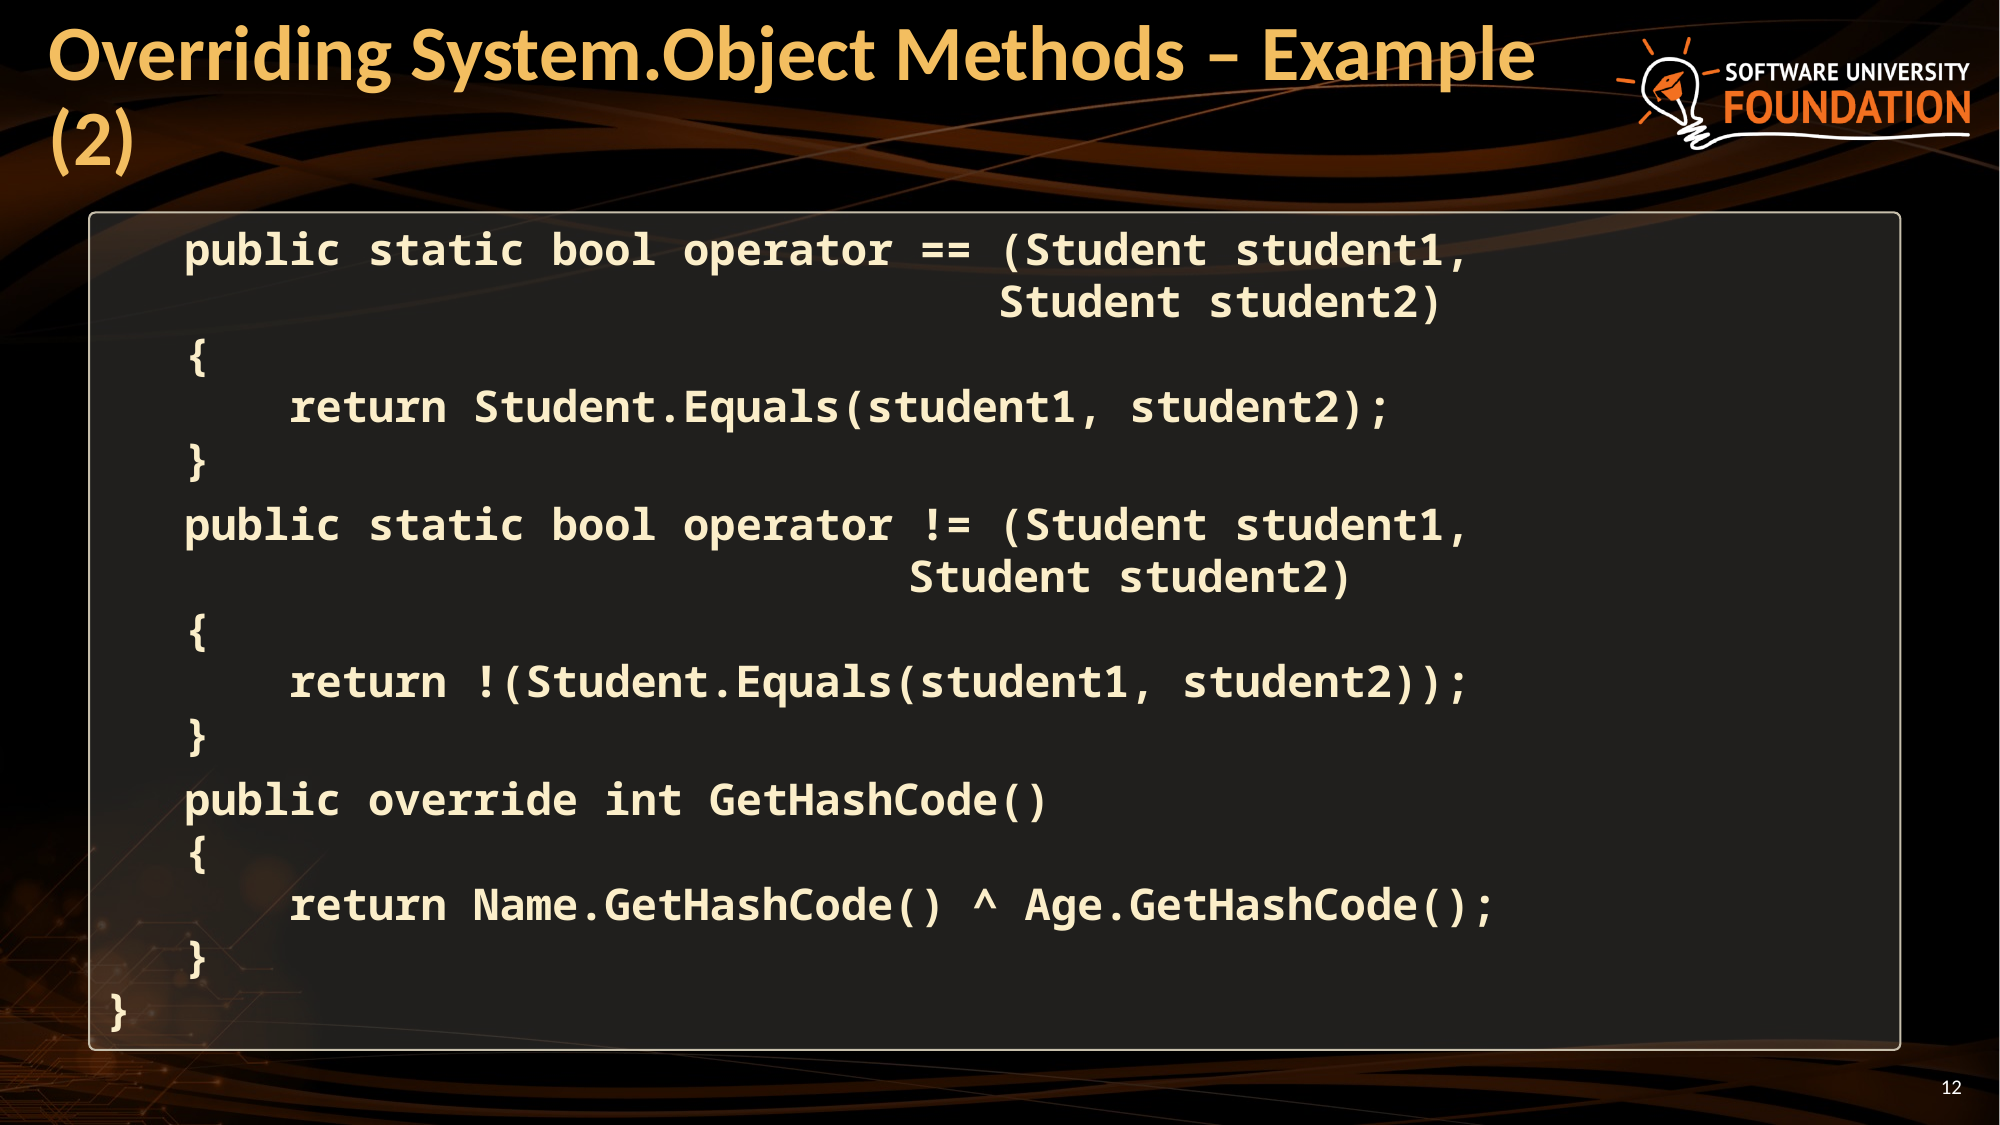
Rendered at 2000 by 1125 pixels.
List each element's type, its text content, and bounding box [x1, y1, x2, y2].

picture [0, 0, 2000, 1125]
slide_number 12 [1897, 1070, 1968, 1103]
text_box public static bool operator == (Student student1, Student student2) { return Student.Equals(student1, student2); } public static bool operator != (Student student1, Student student2) { return !(Student.Equals(student1, student2)); } public override int GetHashCode() { return Name.GetHashCode() ^ Age.GetHashCode(); } } [89, 212, 1901, 1050]
title Overriding System.Object Methods – Example (2) [30, 6, 1602, 189]
